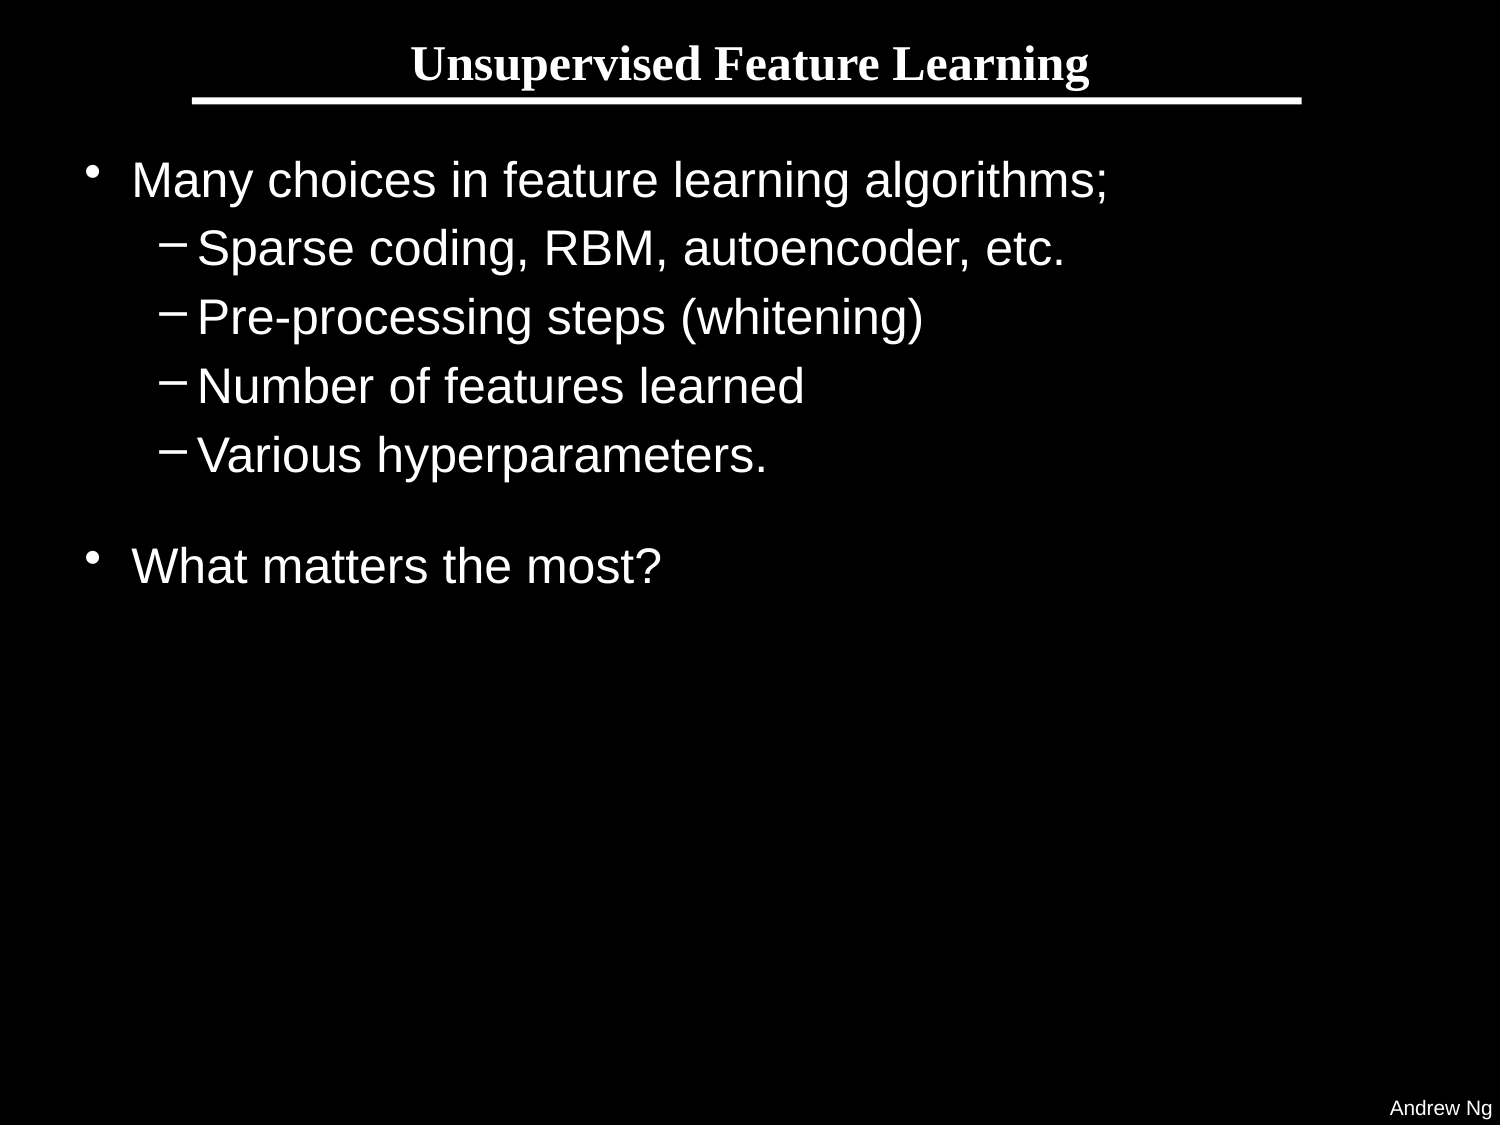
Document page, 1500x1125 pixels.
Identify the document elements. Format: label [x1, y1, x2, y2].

list [69, 139, 1421, 1080]
title [224, 34, 1276, 86]
